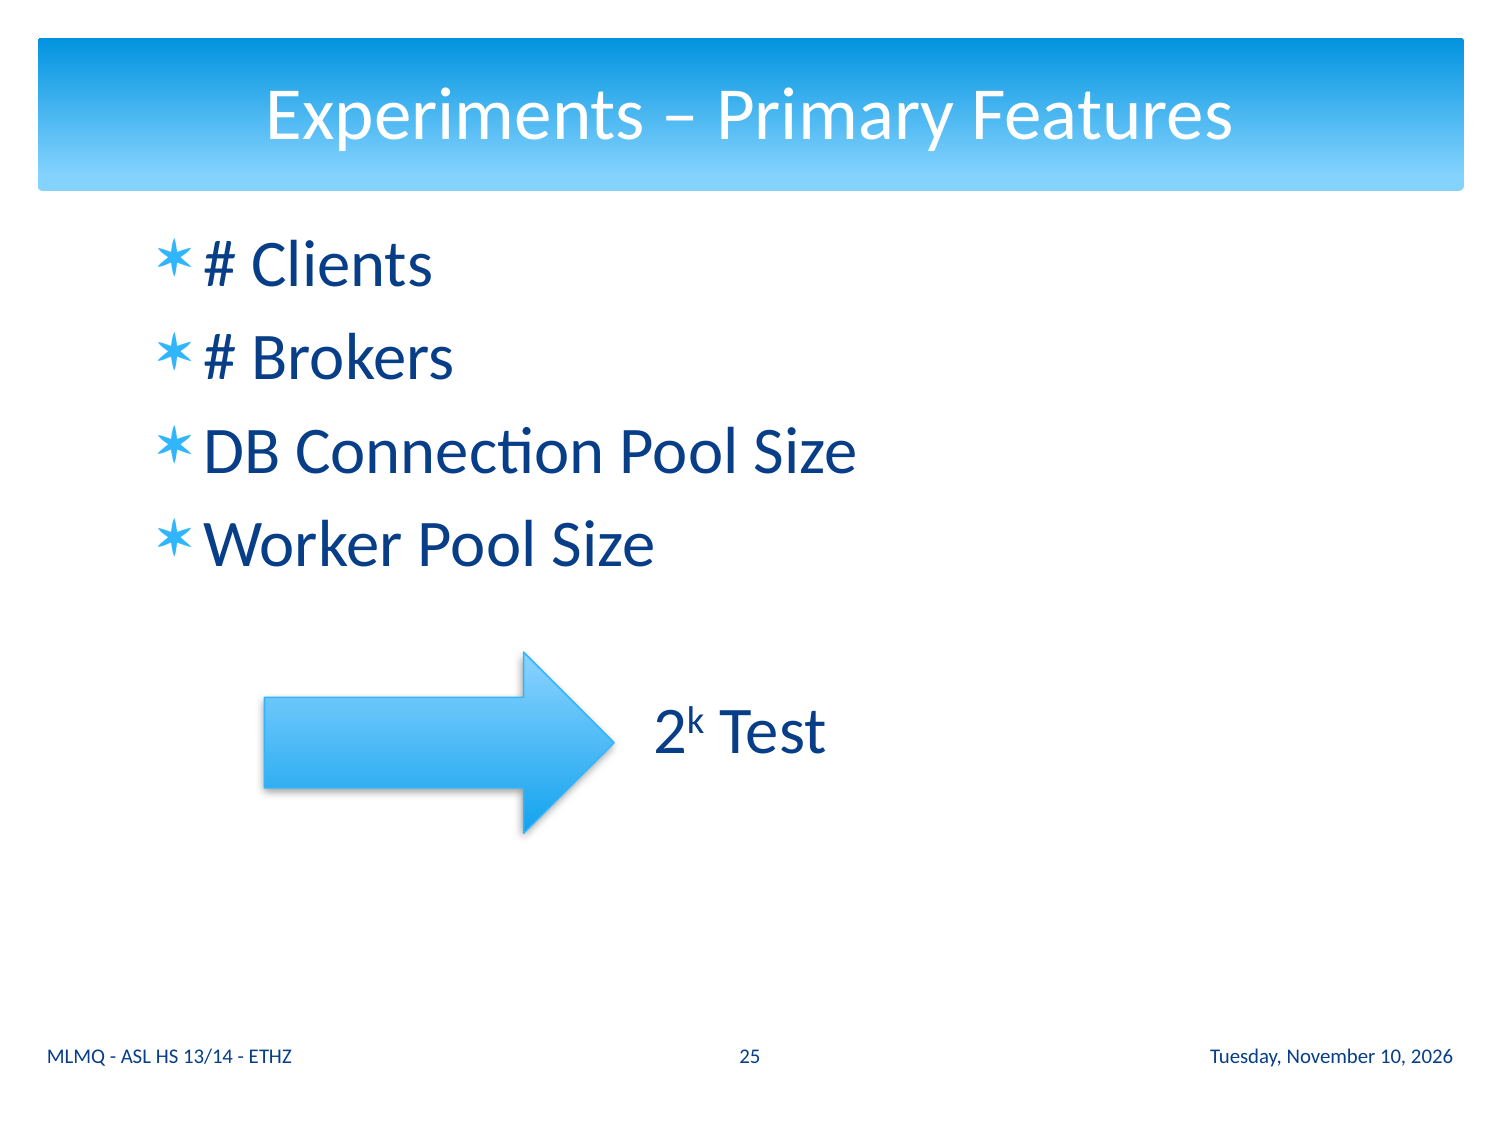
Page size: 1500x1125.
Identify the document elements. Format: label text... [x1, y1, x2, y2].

title Experiments – Primary Features [75, 6, 1425, 213]
slide_number 25 [654, 1025, 846, 1086]
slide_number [847, 1025, 1469, 1086]
footer MLMQ - ASL HS 13/14 - ETHZ [31, 1025, 653, 1086]
list # Clients # Brokers DB Connection Pool Size Worker Pool Size 2k Test [143, 212, 1359, 1005]
text_box [263, 651, 615, 834]
